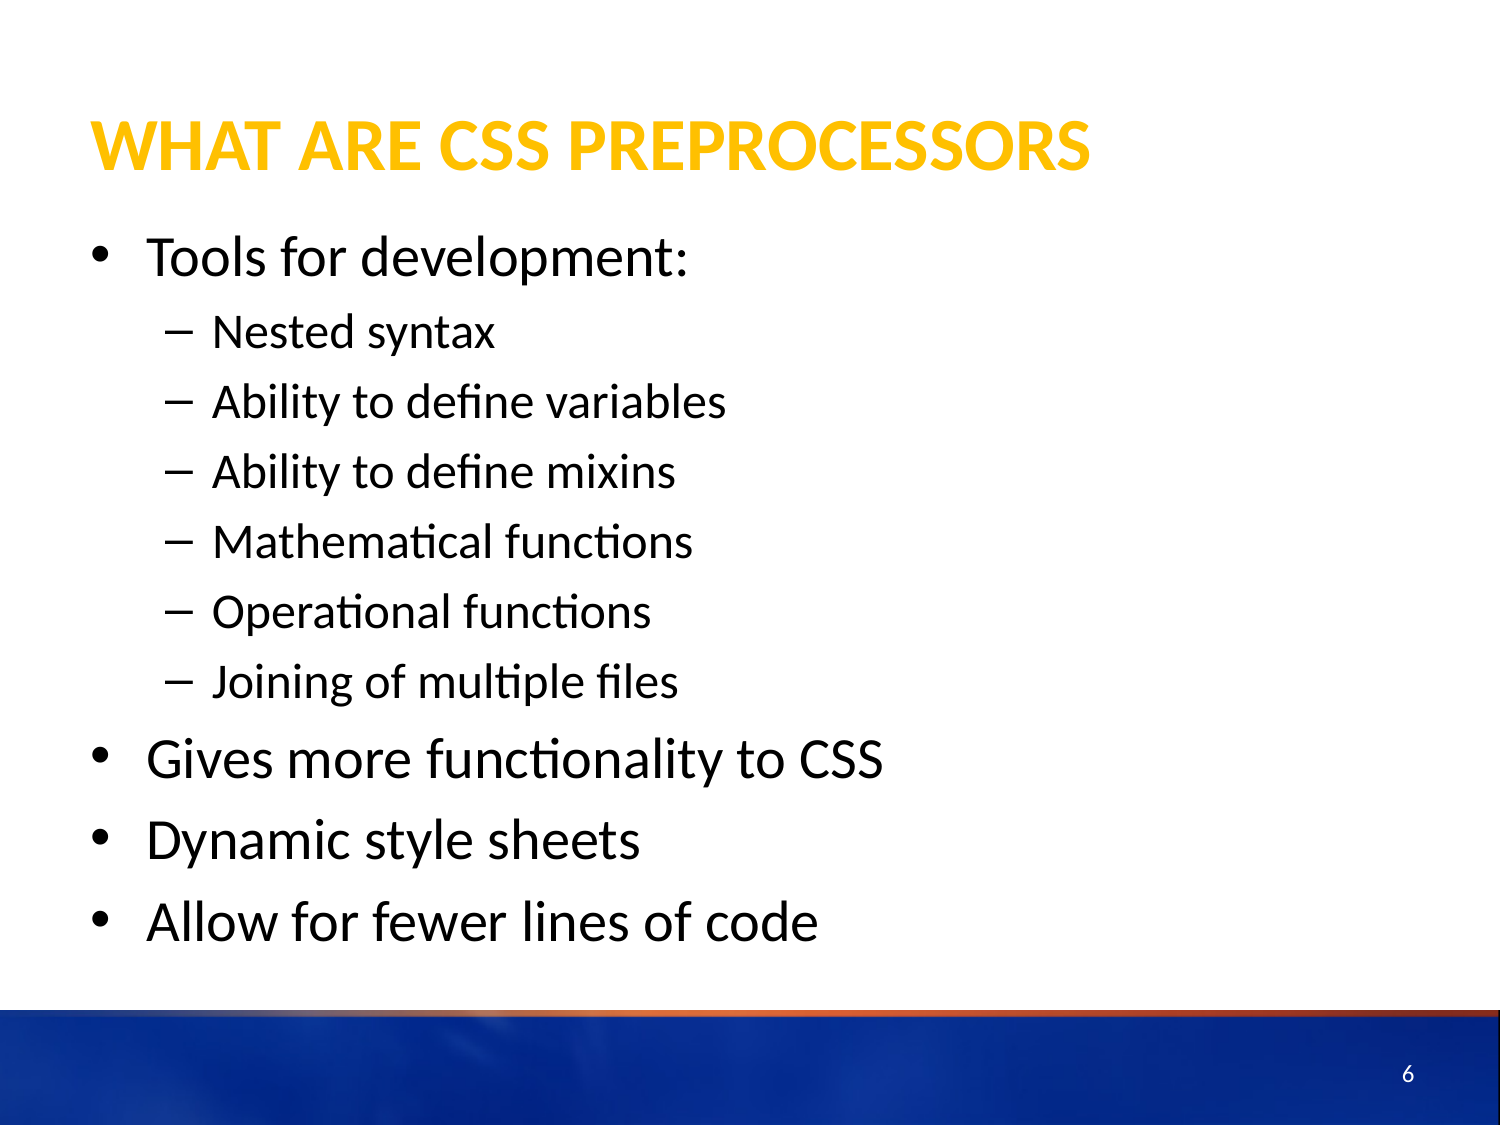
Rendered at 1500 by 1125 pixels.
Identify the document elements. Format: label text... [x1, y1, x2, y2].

title What are CSS Preprocessors [75, 93, 1425, 188]
picture [0, 1010, 1500, 1125]
slide_number 6 [1215, 1042, 1430, 1103]
list Tools for development: Nested syntax Ability to define variables Ability to define mixins Mathematical functions Operational functions Joining of multiple files Gives more functionality to CSS Dynamic style sheets Allow for fewer lines of code [75, 210, 1425, 1005]
